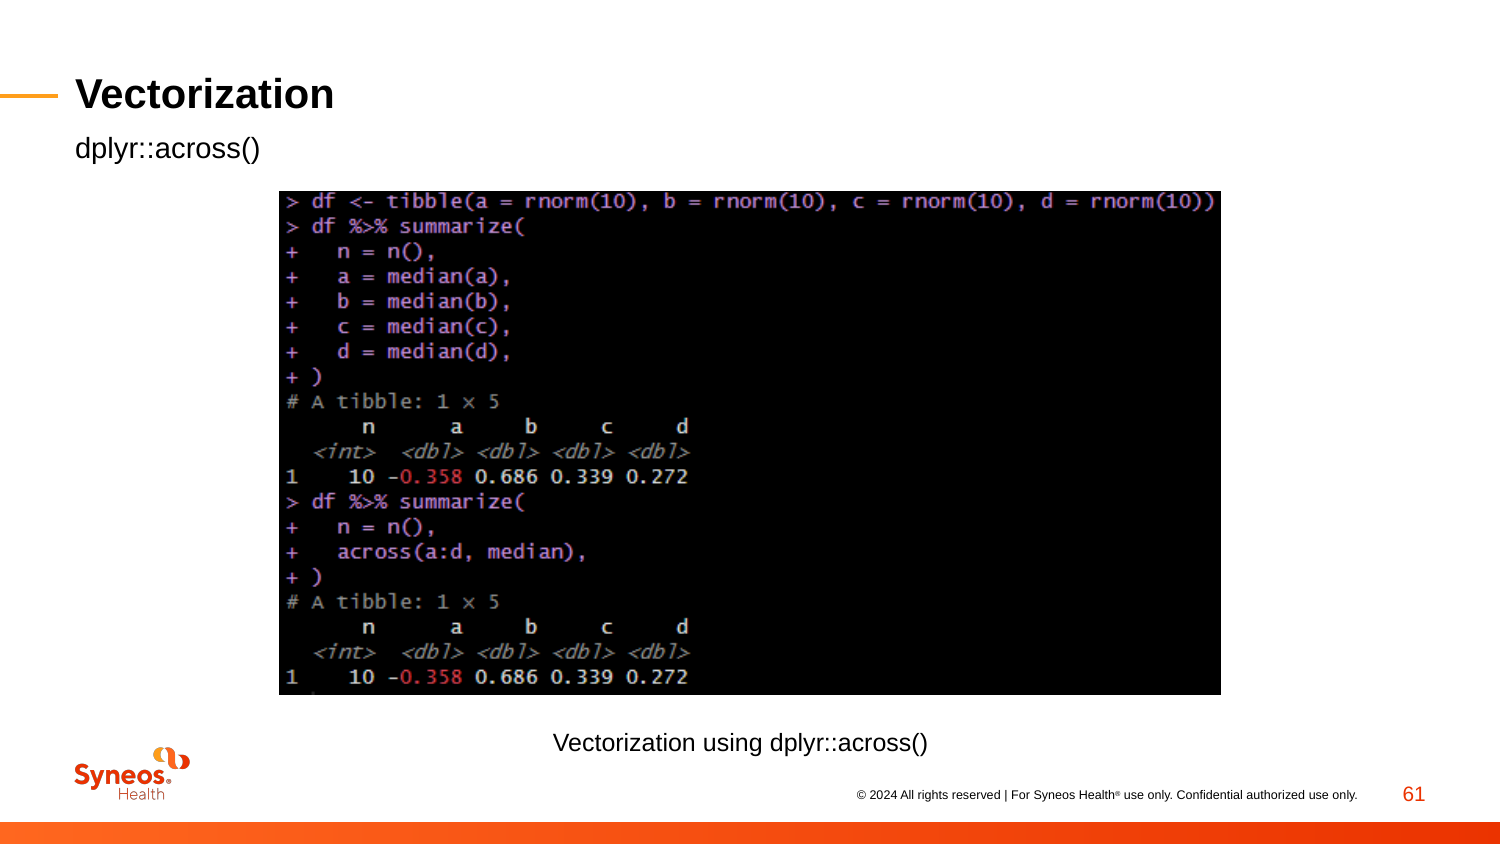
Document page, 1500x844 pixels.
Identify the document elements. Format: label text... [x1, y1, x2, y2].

picture [279, 191, 1221, 695]
text_box Vectorization using dplyr::across() [538, 719, 962, 764]
picture [70, 743, 194, 804]
title Vectorization [75, 58, 1425, 118]
list dplyr::across() [75, 124, 1425, 163]
